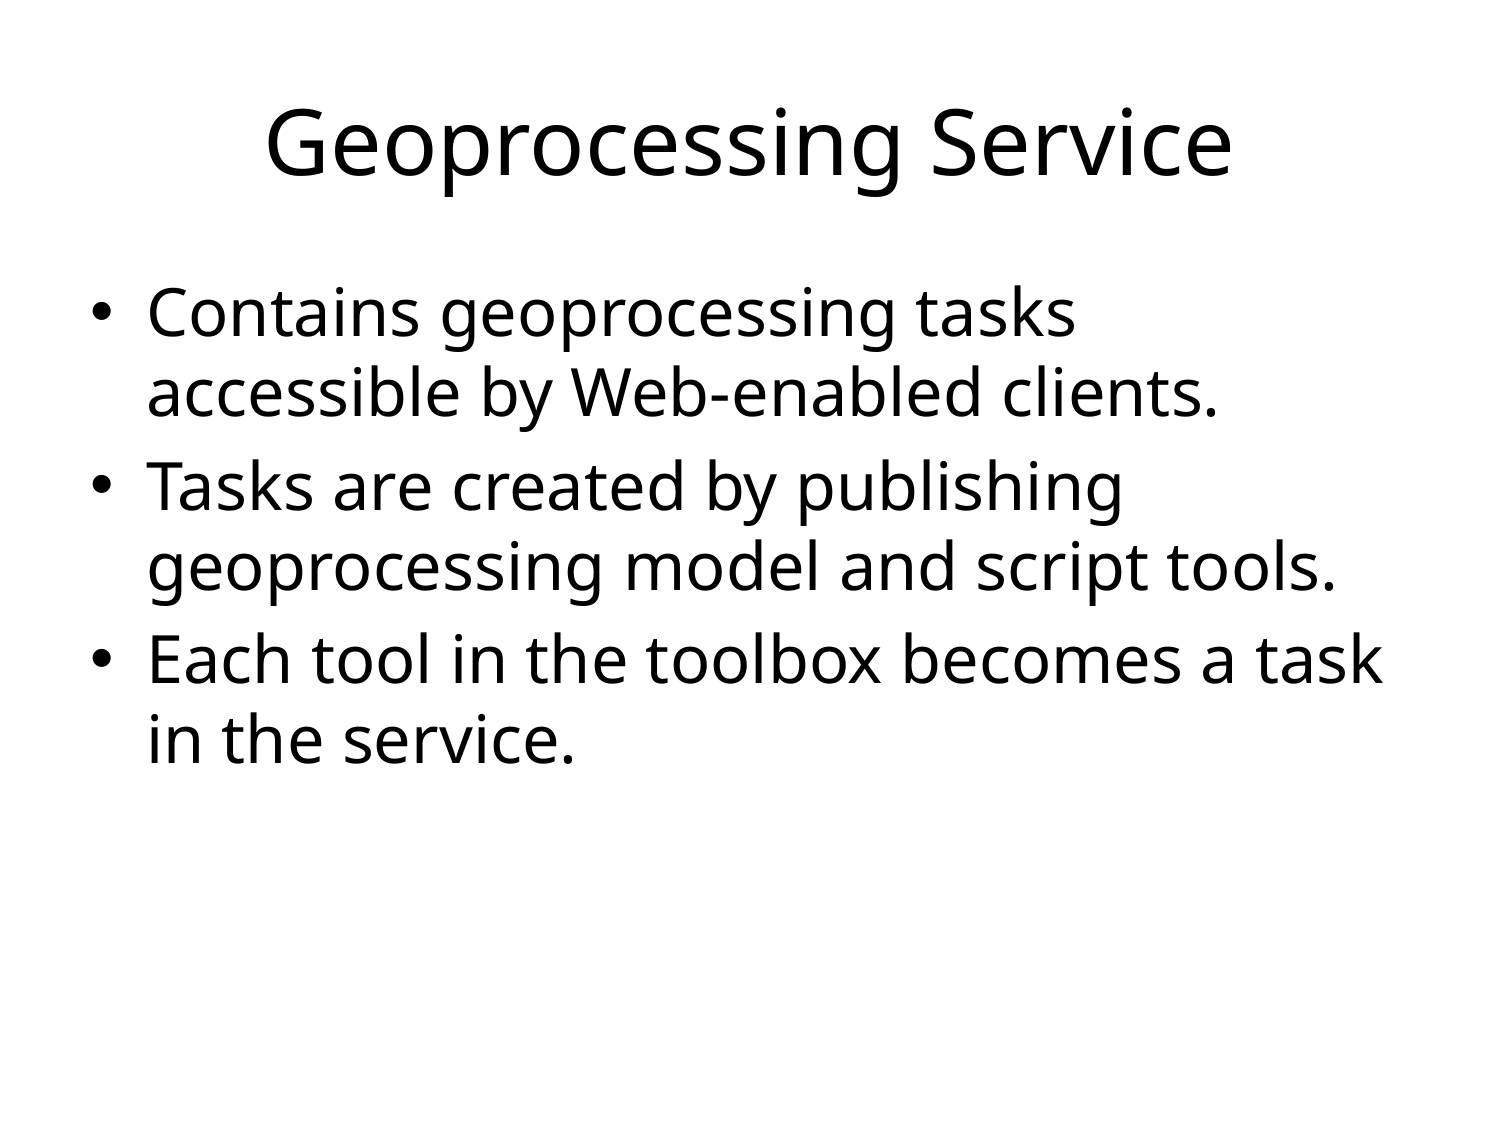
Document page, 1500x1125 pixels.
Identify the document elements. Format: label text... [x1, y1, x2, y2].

list Contains geoprocessing tasks accessible by Web-enabled clients. Tasks are created by publishing geoprocessing model and script tools. Each tool in the toolbox becomes a task in the service. [75, 262, 1425, 1005]
title Geoprocessing Service [75, 45, 1425, 233]
